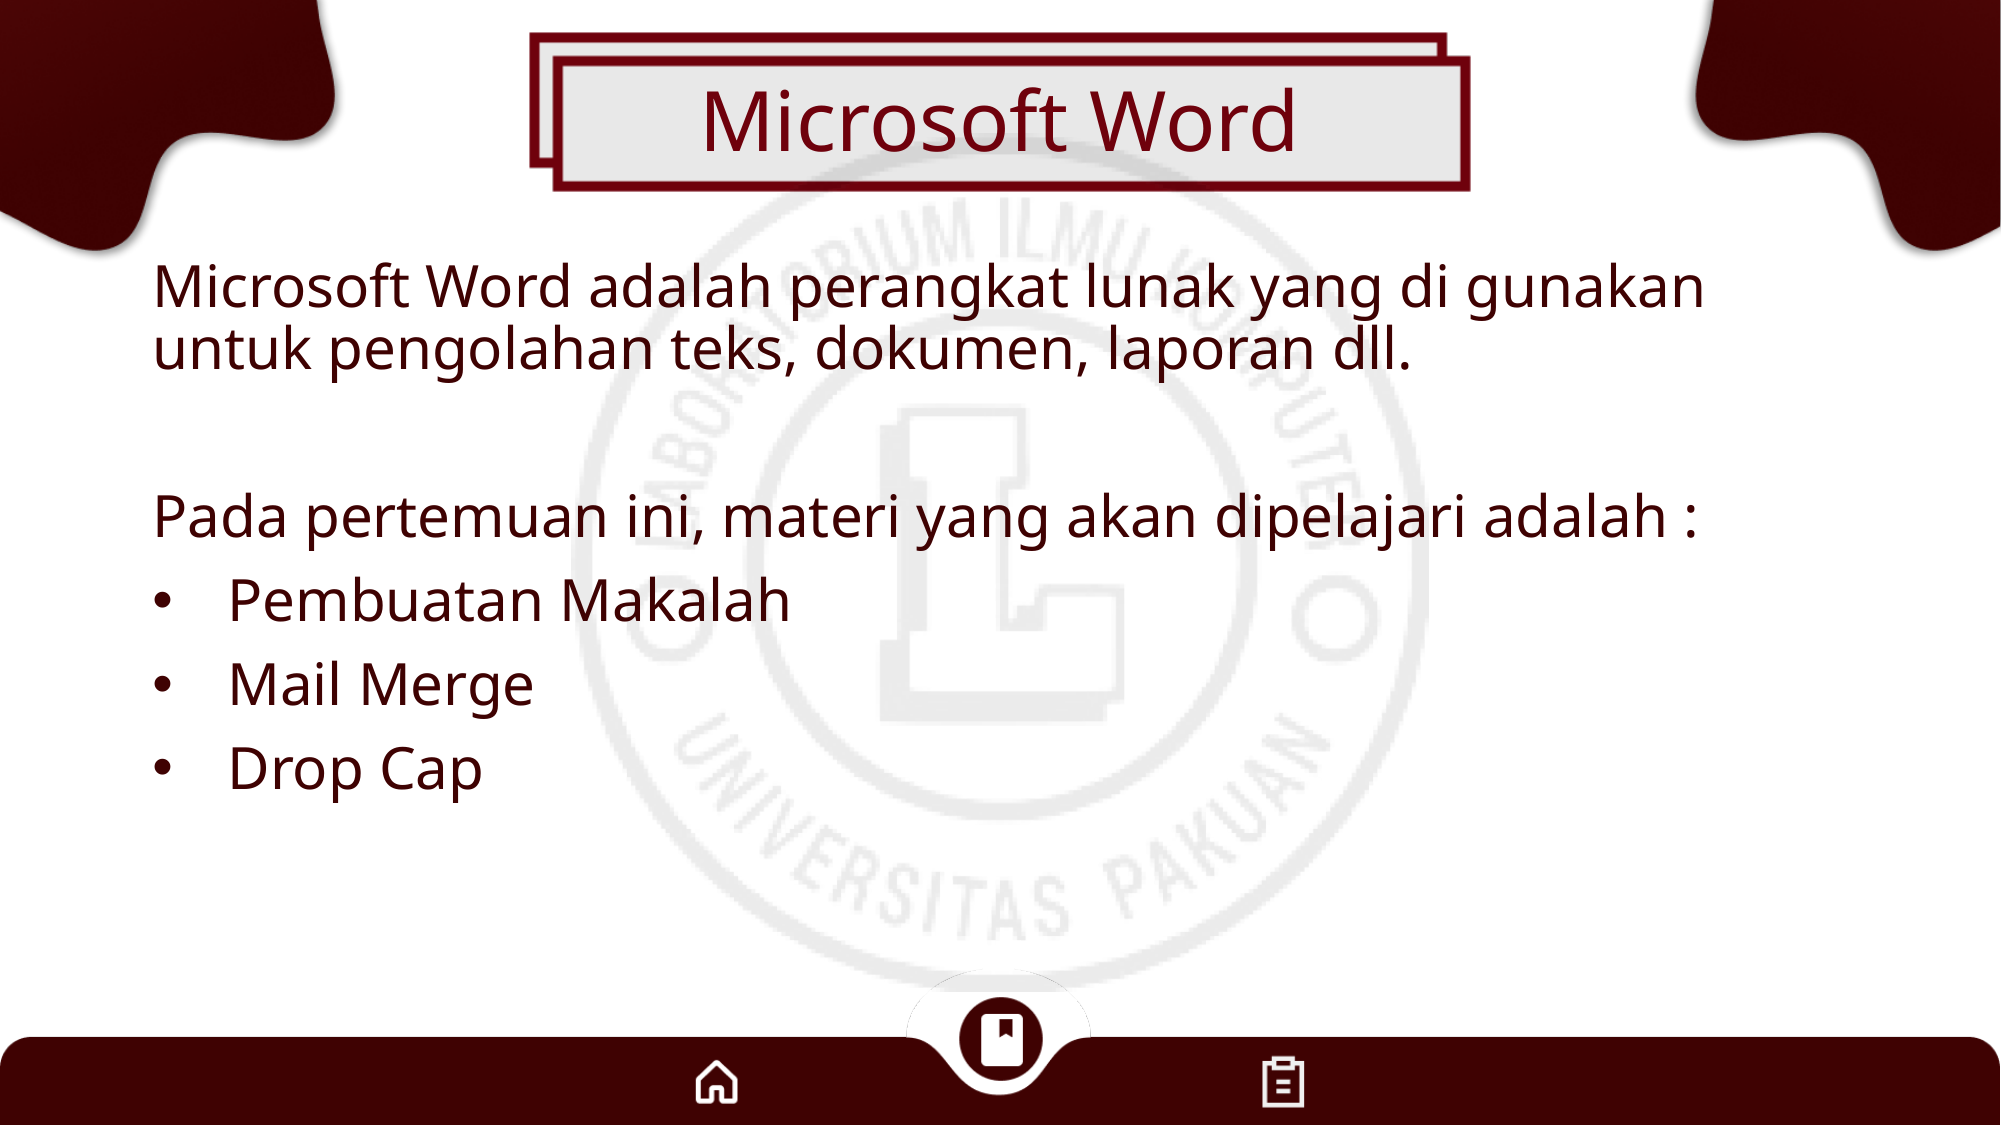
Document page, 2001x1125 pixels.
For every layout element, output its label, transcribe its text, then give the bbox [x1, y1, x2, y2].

picture [0, 968, 2000, 1125]
picture [1500, 0, 2001, 402]
picture [0, 0, 1471, 402]
title Microsoft Word [435, 47, 1565, 177]
list Microsoft Word adalah perangkat lunak yang di gunakan untuk pengolahan teks, dokumen, laporan dll. Pada pertemuan ini, materi yang akan dipelajari adalah : Pembuatan Makalah Mail Merge Drop Cap [137, 249, 1887, 992]
